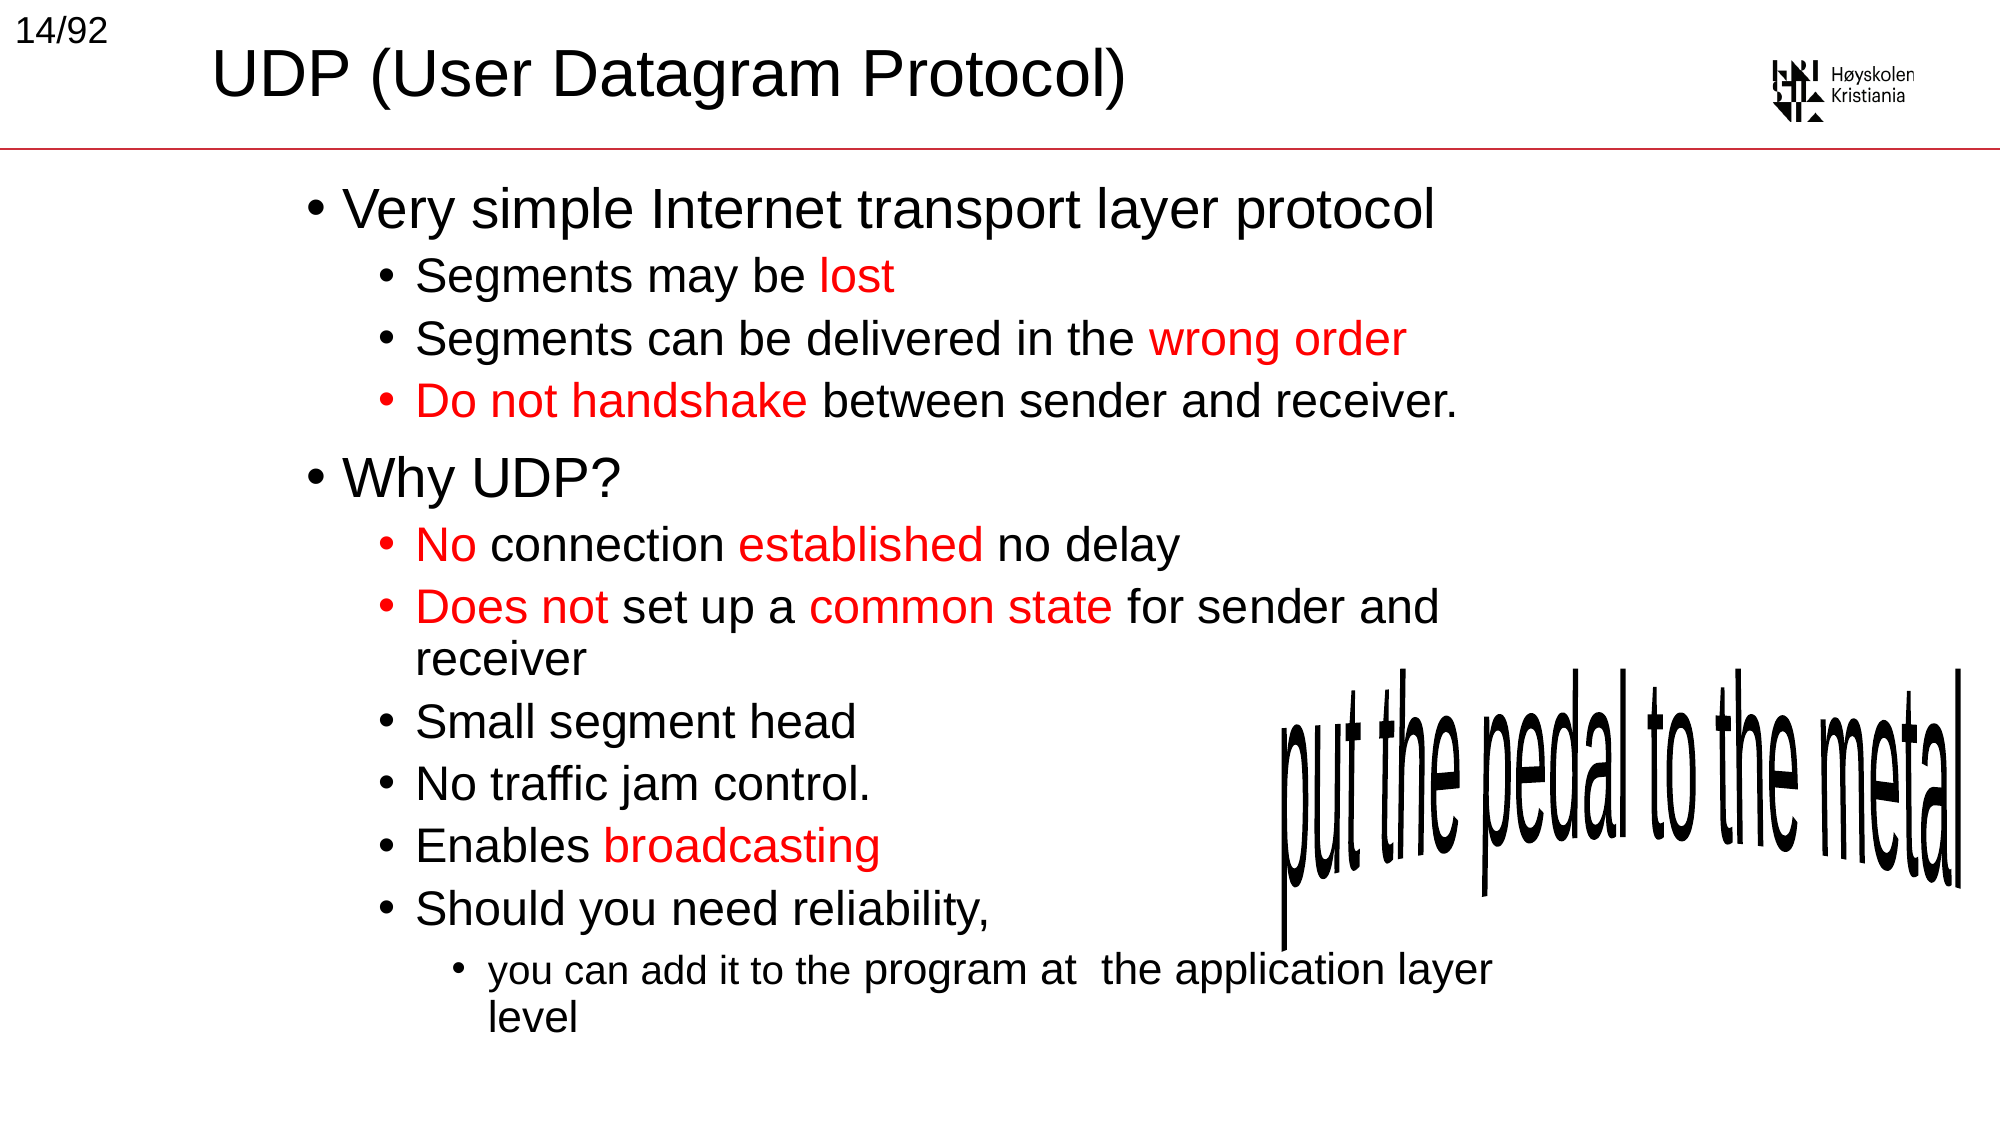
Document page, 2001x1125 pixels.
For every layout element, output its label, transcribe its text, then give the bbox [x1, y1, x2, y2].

slide_number 14/92 [0, 0, 208, 74]
list Very simple Internet transport layer protocol Segments may be lost Segments can be delivered in the wrong order Do not handshake between sender and receiver. Why UDP? No connection established no delay Does not set up a common state for sender and receiver Small segment head No traffic jam control. Enables broadcasting Should you need reliability, you can add it to the program at the application layer level [291, 172, 1556, 1059]
title UDP (User Datagram Protocol) [196, 30, 1961, 135]
